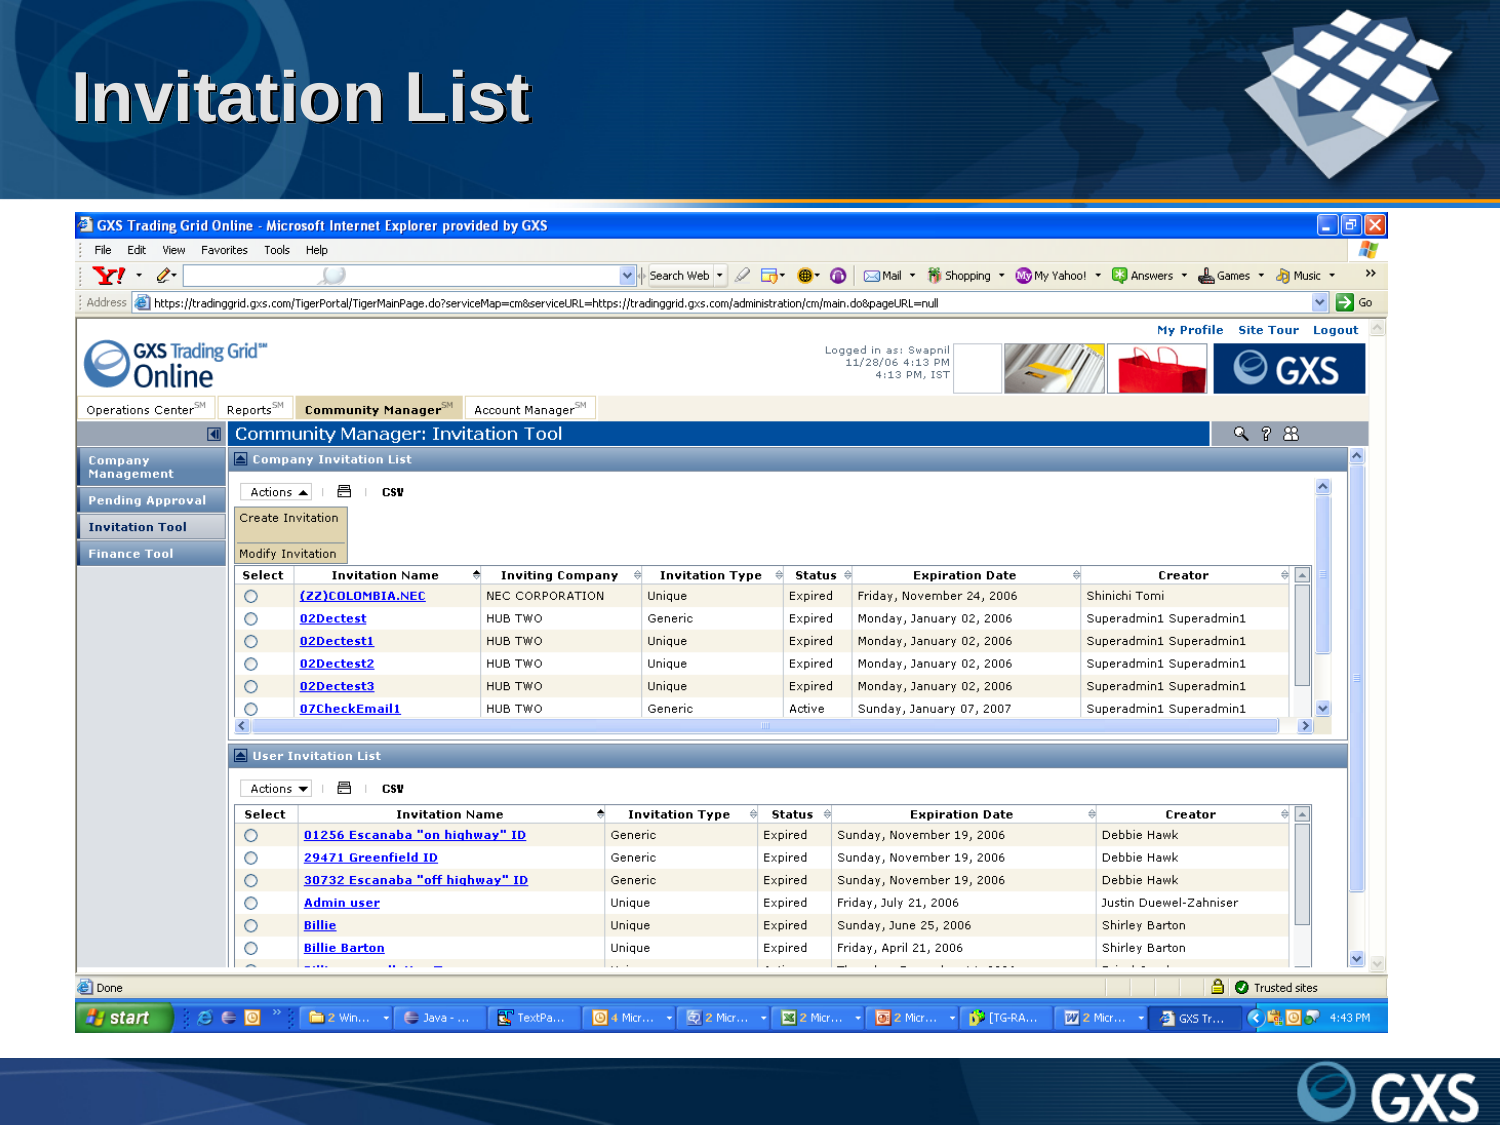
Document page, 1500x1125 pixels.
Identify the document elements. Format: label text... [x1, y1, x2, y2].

picture [74, 212, 1388, 1034]
picture [0, 0, 1500, 208]
picture [0, 1058, 1500, 1125]
title Invitation List [56, 24, 1213, 176]
